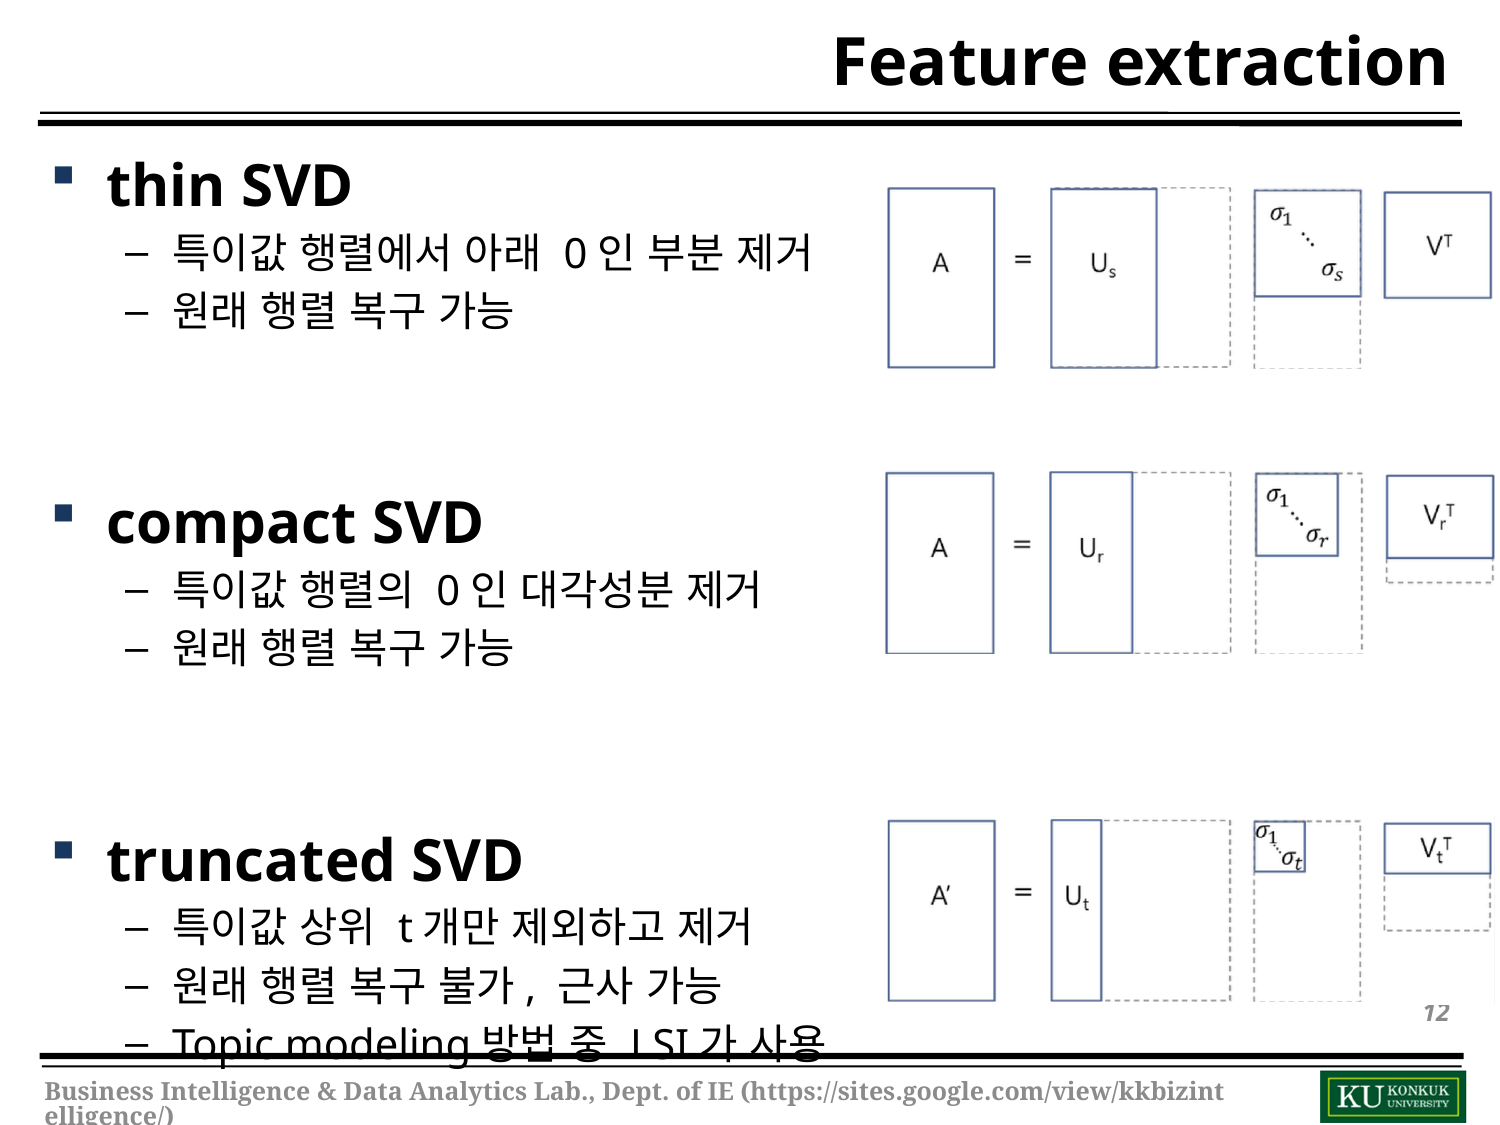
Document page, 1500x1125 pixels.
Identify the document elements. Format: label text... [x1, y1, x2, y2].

footer Business Intelligence & Data Analytics Lab., Dept. of IE (https://sites.google.com/view/kkbizintelligence/) [29, 1062, 1247, 1123]
list thin SVD 특이값 행렬에서 아래 0인 부분 제거 원래 행렬 복구 가능 compact SVD 특이값 행렬의 0인 대각성분 제거 원래 행렬 복구 가능 truncated SVD 특이값 상위 t개만 제외하고 제거 원래 행렬 복구 불가, 근사 가능 Topic modeling방법 중 LSI가 사용 [35, 140, 1465, 1043]
picture [884, 468, 1496, 657]
title Feature extraction [35, 11, 1465, 106]
picture [1320, 1068, 1467, 1123]
picture [886, 183, 1496, 373]
picture [884, 816, 1495, 1005]
slide_number 12 [1349, 1013, 1465, 1043]
